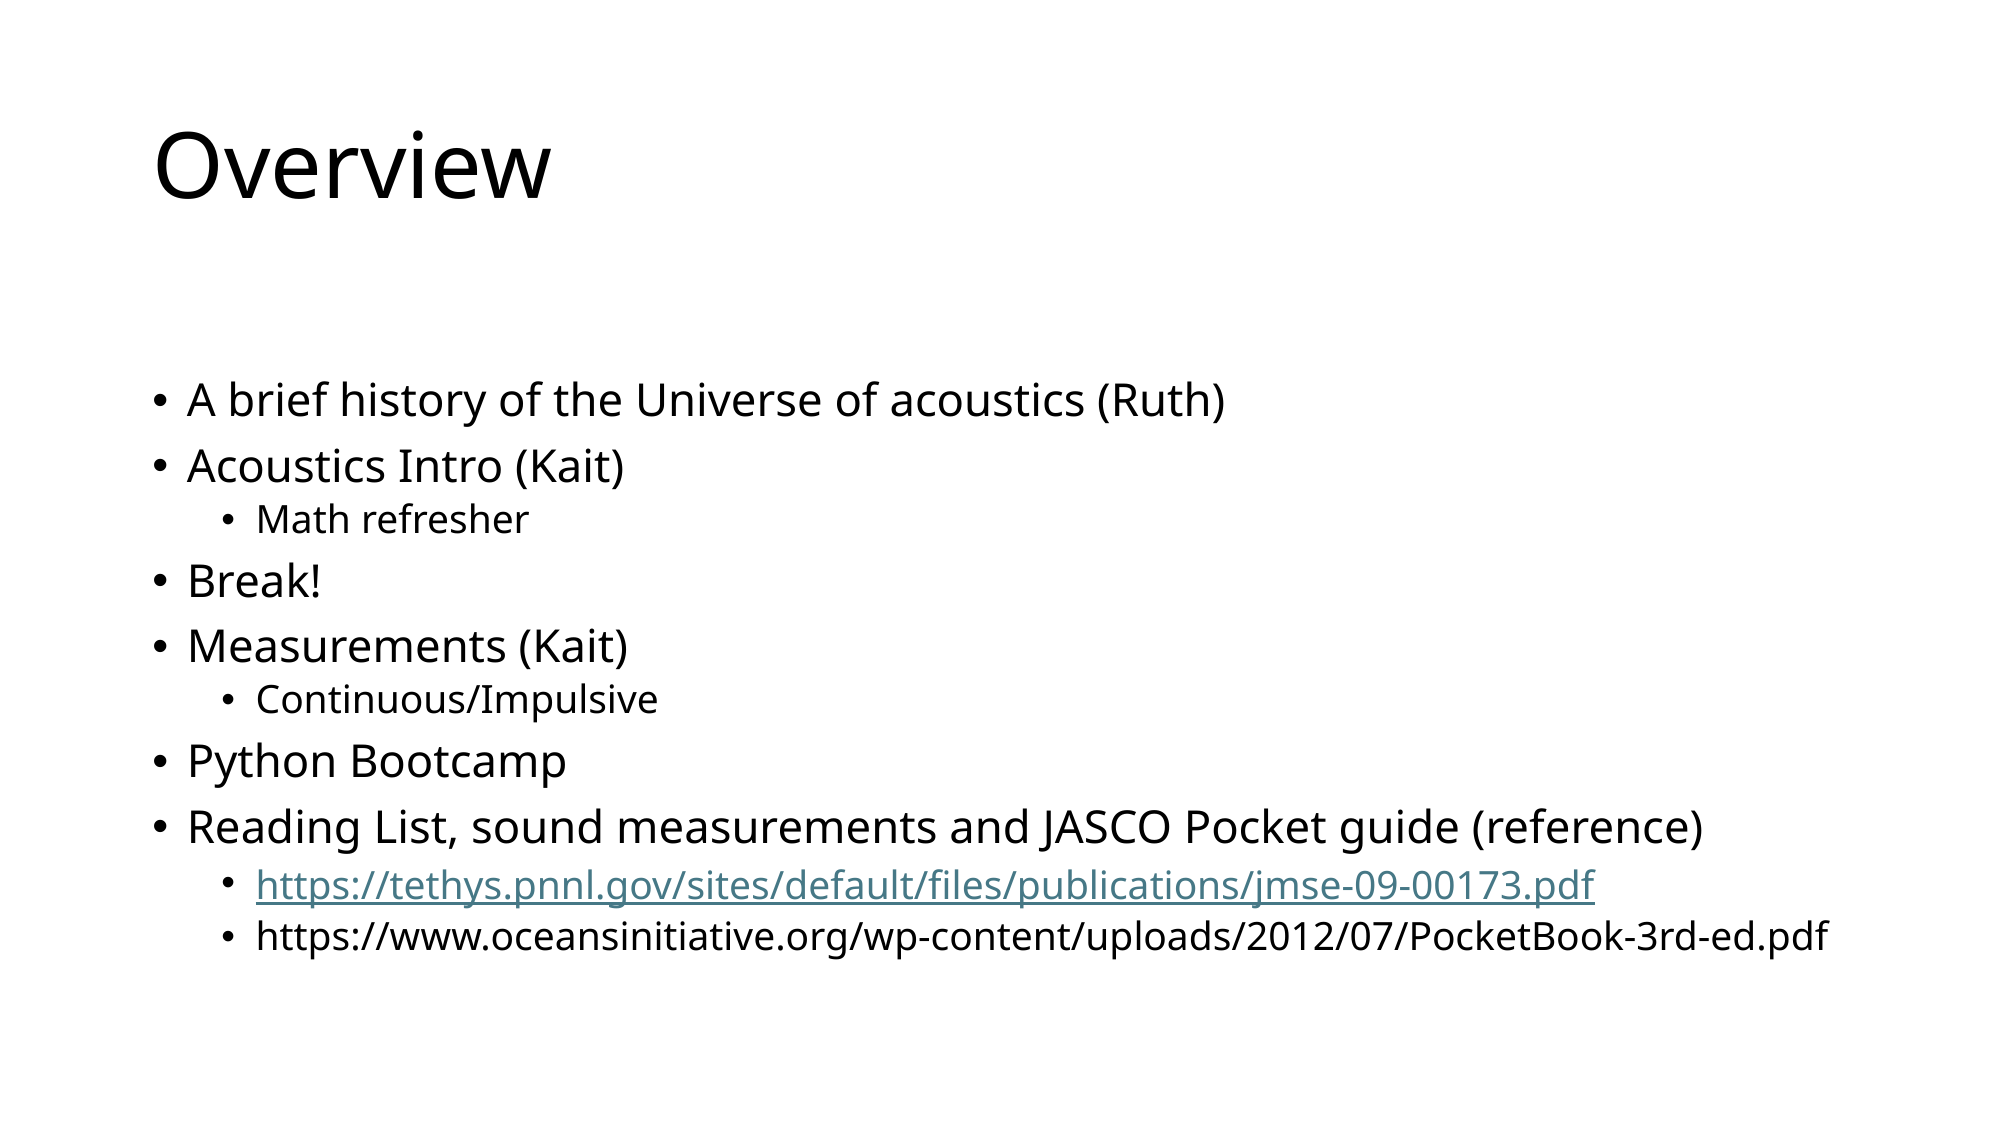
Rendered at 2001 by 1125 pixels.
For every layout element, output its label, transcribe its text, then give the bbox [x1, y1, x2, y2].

list A brief history of the Universe of acoustics (Ruth) Acoustics Intro (Kait) Math refresher Break! Measurements (Kait) Continuous/Impulsive Python Bootcamp Reading List, sound measurements and JASCO Pocket guide (reference) https://tethys.pnnl.gov/sites/default/files/publications/jmse-09-00173.pdf https://www.oceansinitiative.org/wp-content/uploads/2012/07/PocketBook-3rd-ed.pdf [137, 299, 1863, 1014]
title Overview [137, 59, 1863, 278]
